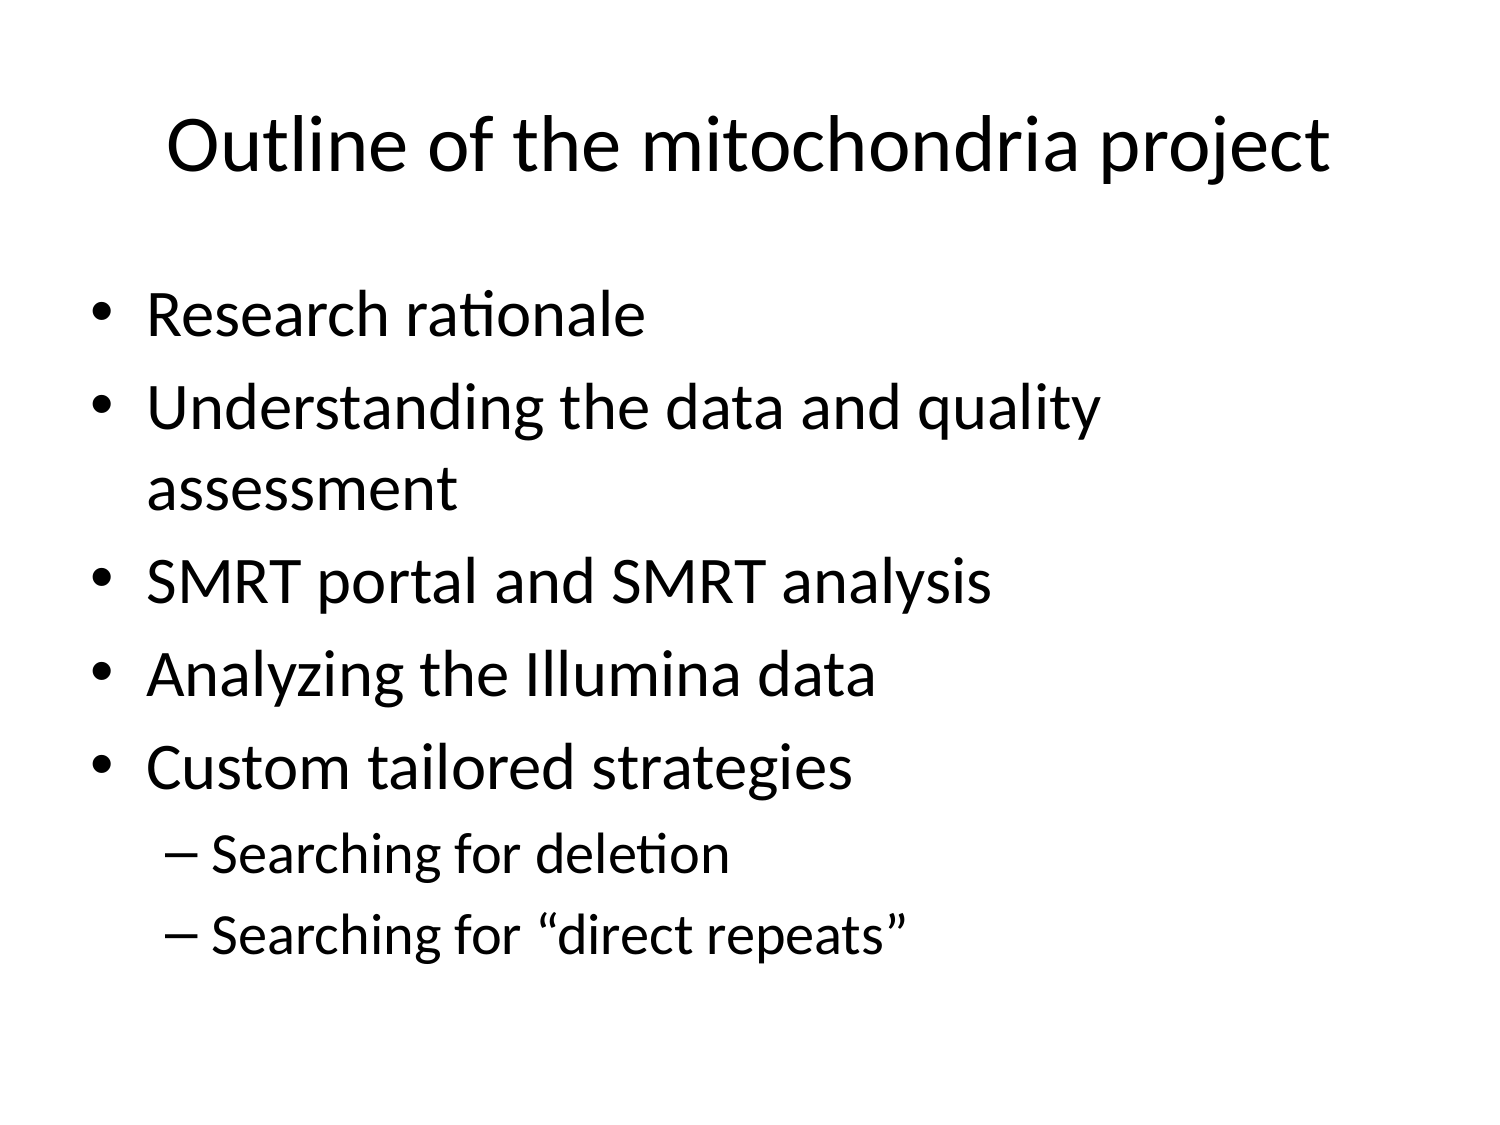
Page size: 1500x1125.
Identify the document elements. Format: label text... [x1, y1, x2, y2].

title Outline of the mitochondria project [75, 45, 1425, 233]
list Research rationale Understanding the data and quality assessment SMRT portal and SMRT analysis Analyzing the Illumina data Custom tailored strategies Searching for deletion Searching for “direct repeats” [75, 262, 1425, 1005]
